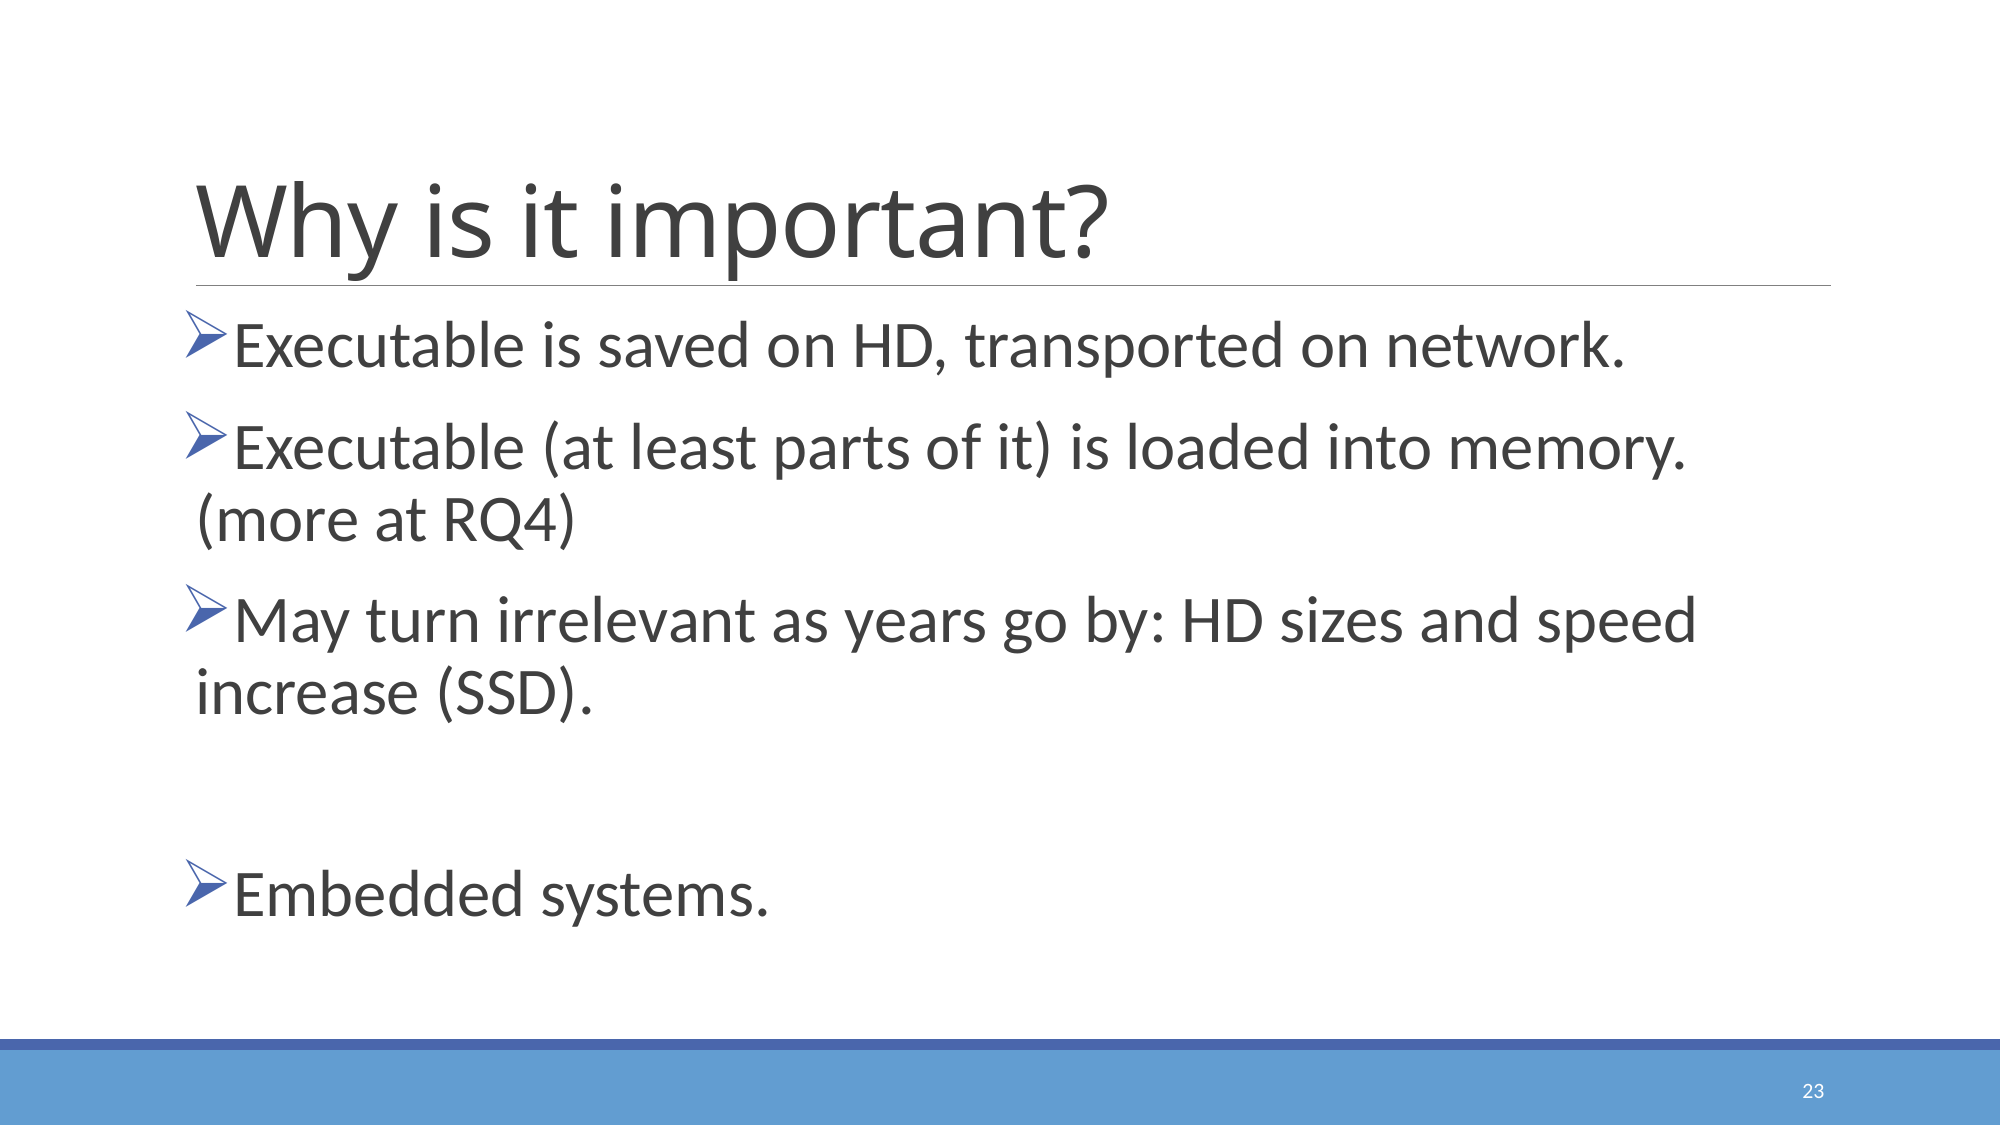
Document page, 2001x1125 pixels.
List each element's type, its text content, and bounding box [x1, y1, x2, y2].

title Why is it important? [180, 47, 1830, 285]
slide_number 23 [1624, 1059, 1840, 1120]
list Executable is saved on HD, transported on network. Executable (at least parts of it) is loaded into memory. (more at RQ4) May turn irrelevant as years go by: HD sizes and speed increase (SSD). Embedded systems. [180, 302, 1830, 963]
